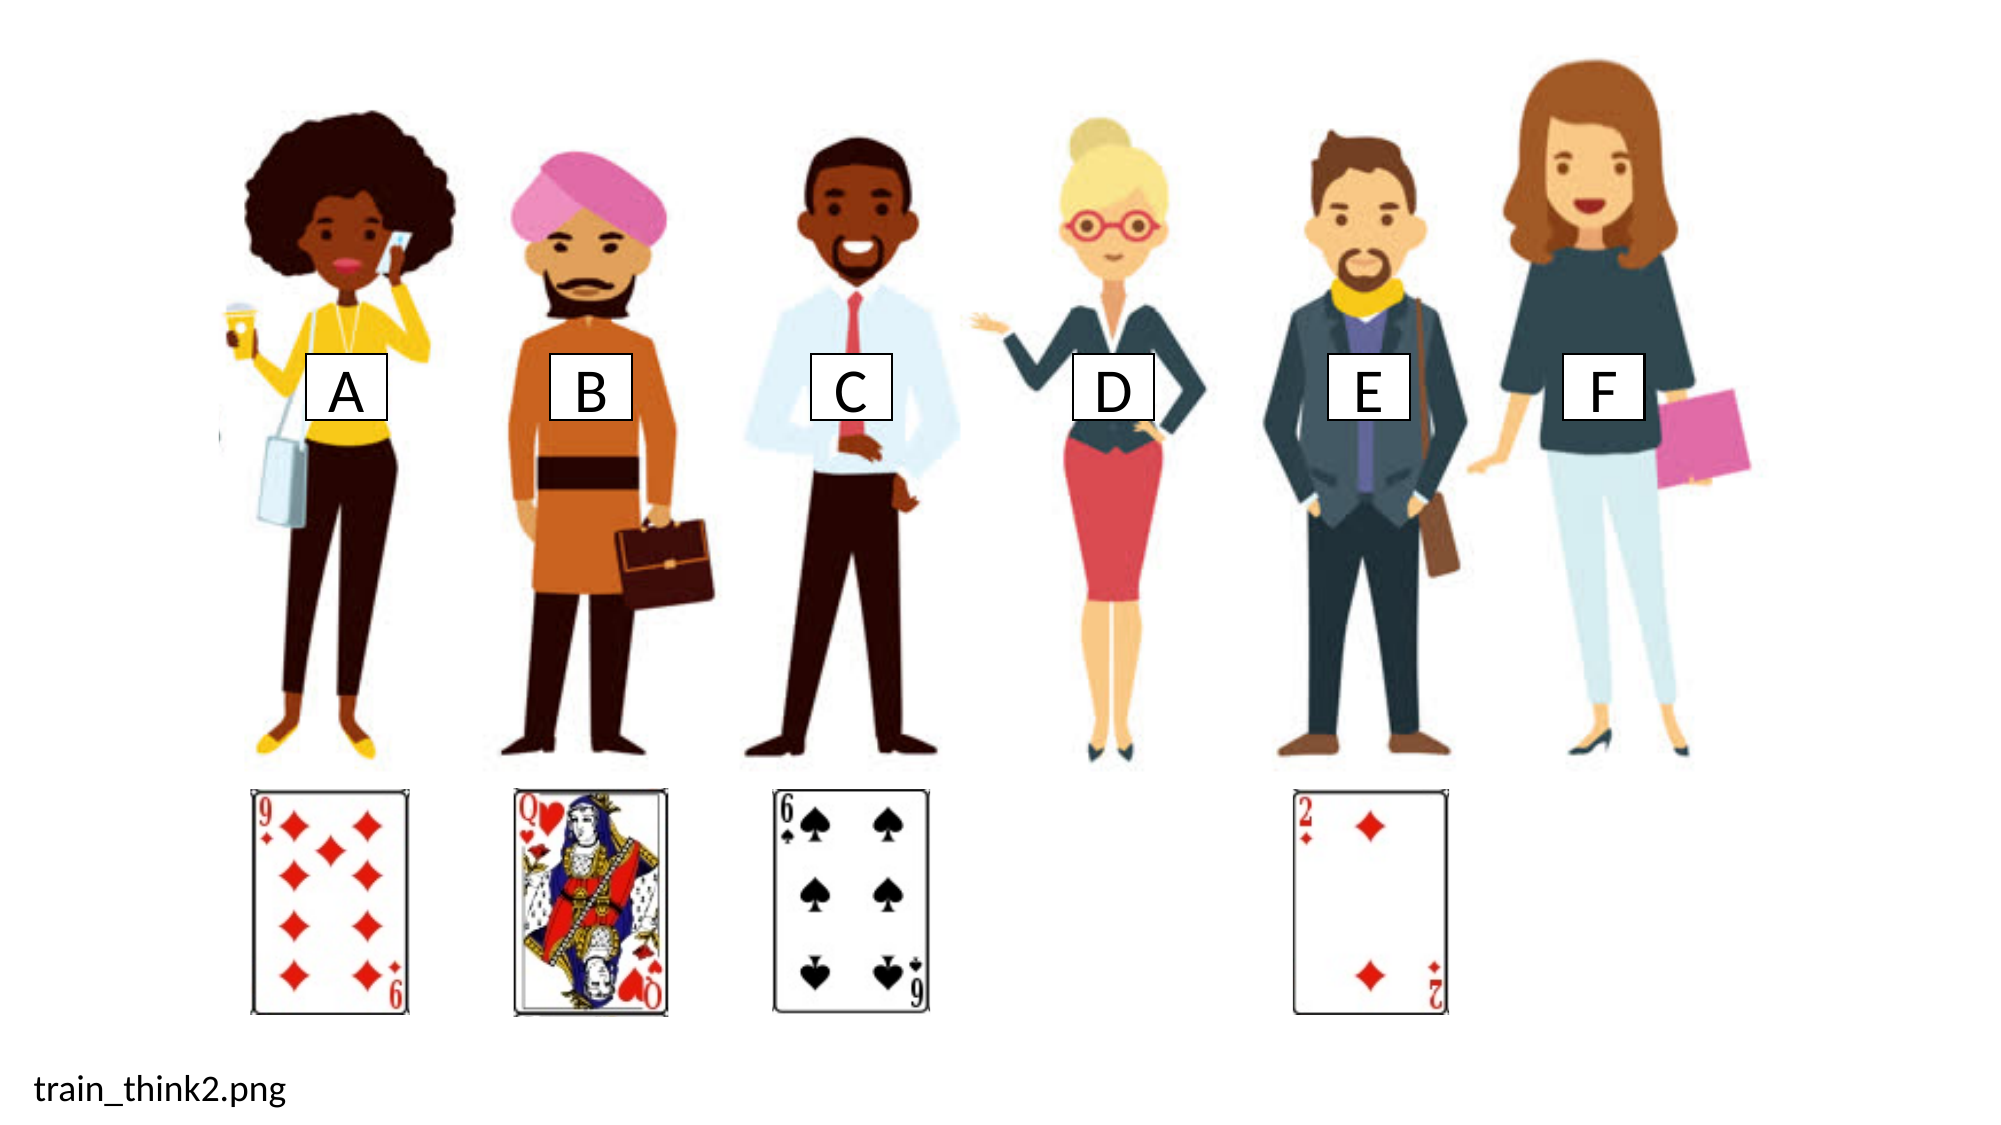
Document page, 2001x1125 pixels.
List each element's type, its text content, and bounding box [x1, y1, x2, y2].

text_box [218, 48, 1814, 804]
picture [1292, 789, 1450, 1015]
picture [772, 789, 931, 1016]
picture [513, 787, 669, 1017]
text_box train_think2.png [18, 1056, 362, 1117]
picture [250, 789, 410, 1015]
